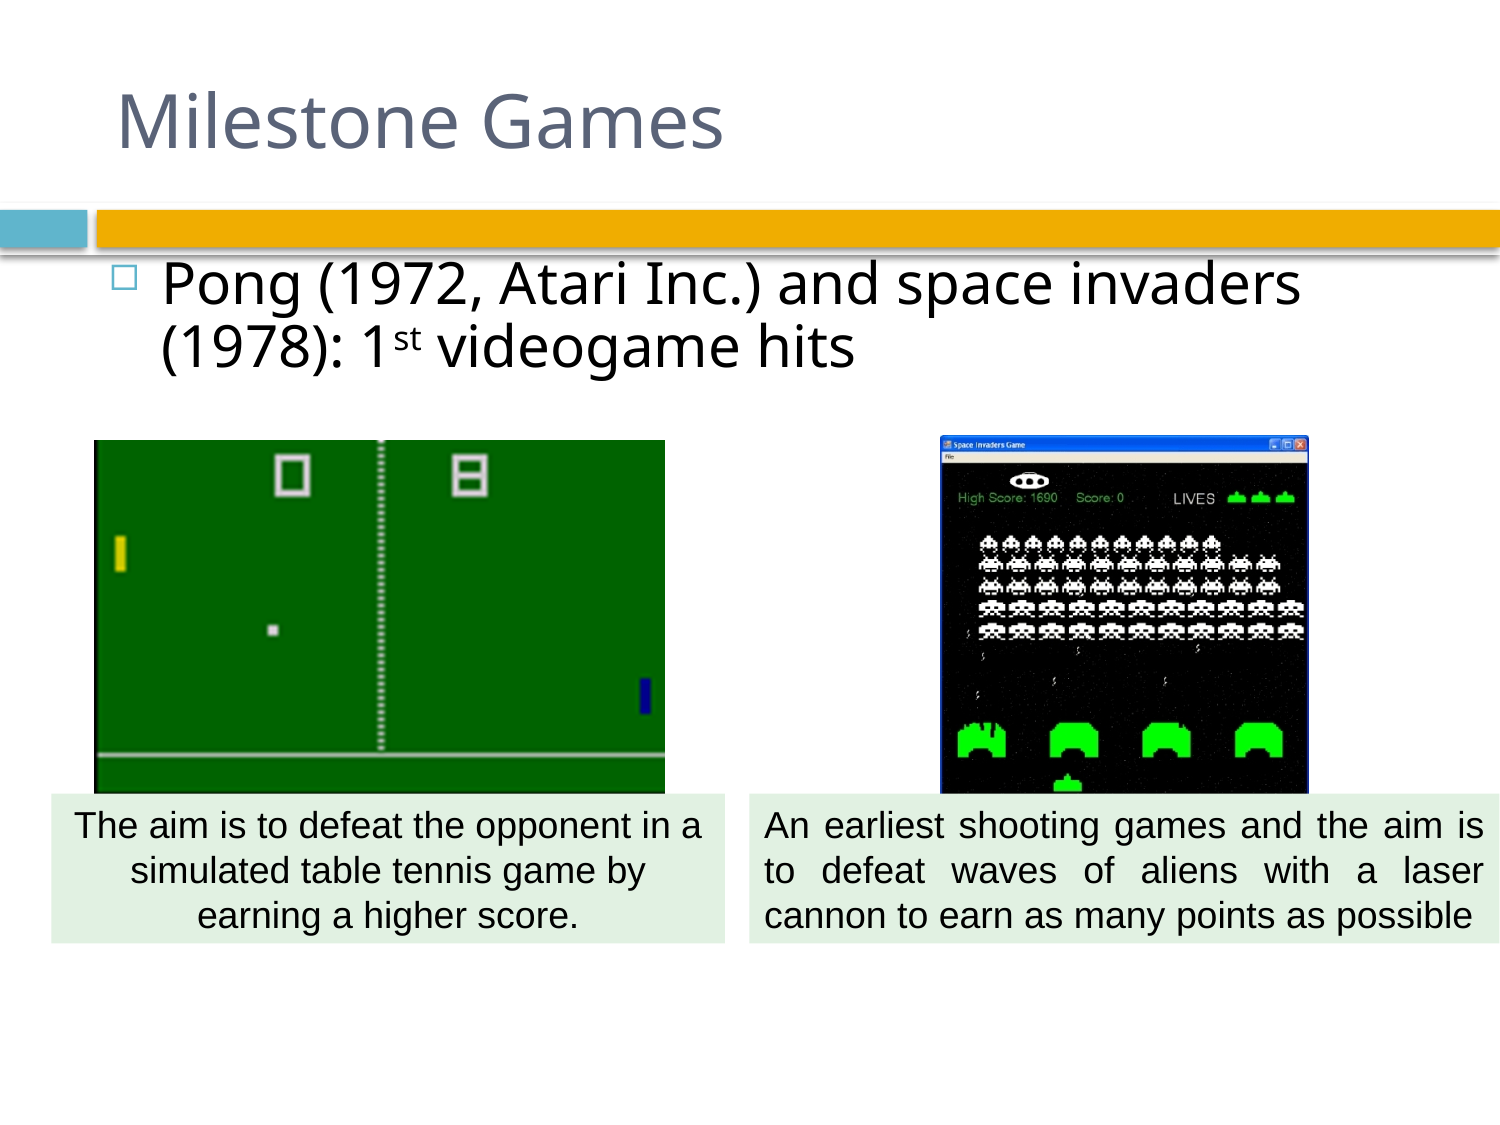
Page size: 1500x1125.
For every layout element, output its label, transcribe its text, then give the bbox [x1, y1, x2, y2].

text_box An earliest shooting games and the aim is to defeat waves of aliens with a laser cannon to earn as many points as possible [749, 793, 1500, 944]
list Pong (1972, Atari Inc.) and space invaders (1978): 1st videogame hits [94, 246, 1432, 985]
picture [940, 434, 1309, 802]
picture [93, 440, 666, 796]
text_box The aim is to defeat the opponent in a simulated table tennis game by earning a higher score. [51, 793, 725, 944]
title Milestone Games [100, 37, 1438, 200]
